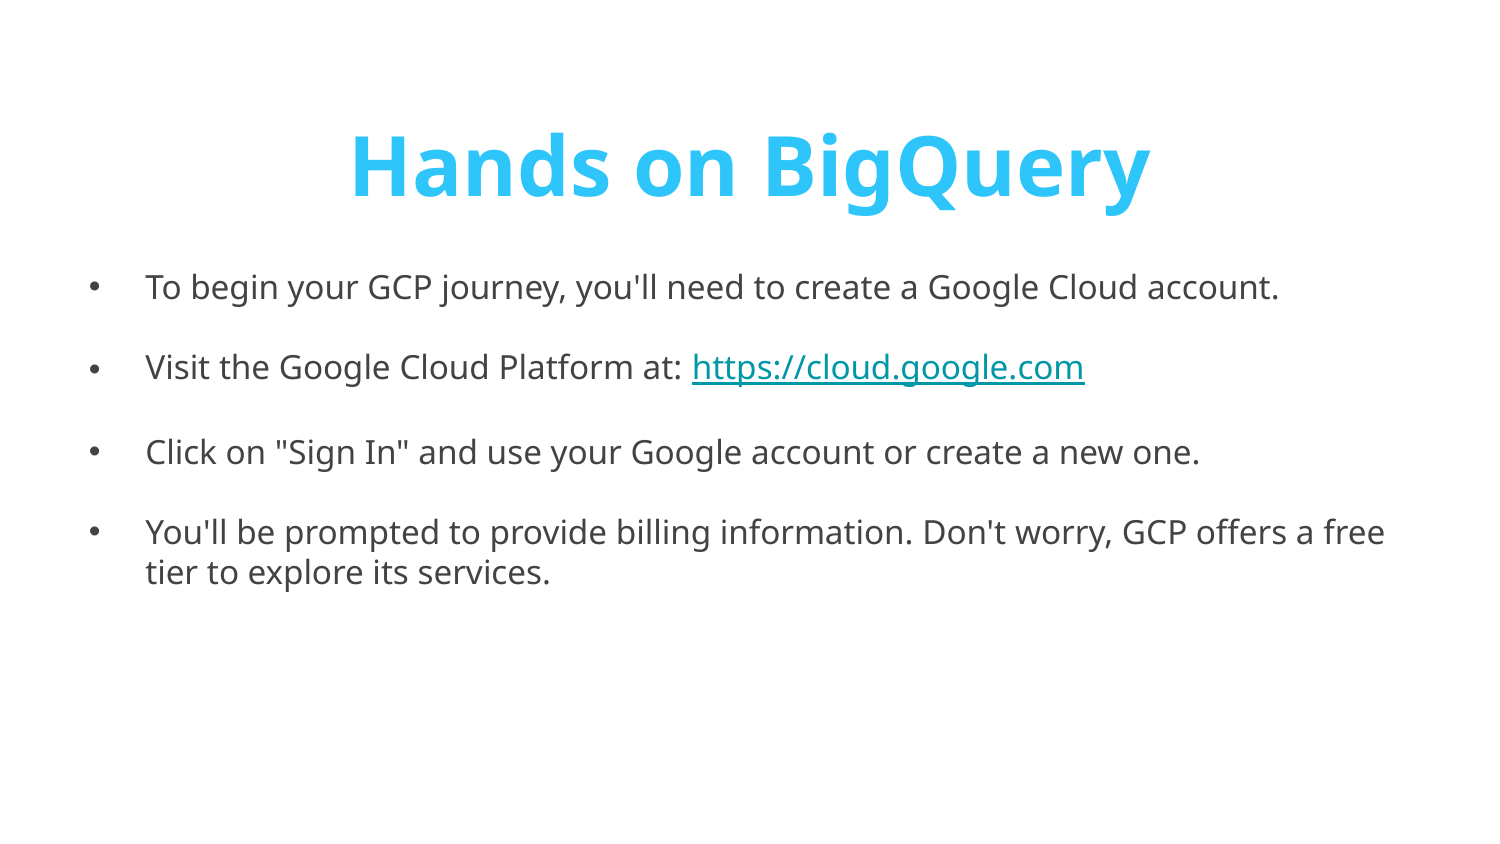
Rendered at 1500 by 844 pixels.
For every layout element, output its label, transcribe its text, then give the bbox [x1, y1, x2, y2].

title Hands on BigQuery [51, 68, 1449, 229]
subtitle To begin your GCP journey, you'll need to create a Google Cloud account. Visit the Google Cloud Platform at: https://cloud.google.com Click on "Sign In" and use your Google account or create a new one. You'll be prompted to provide billing information. Don't worry, GCP offers a free tier to explore its services. [51, 251, 1449, 792]
